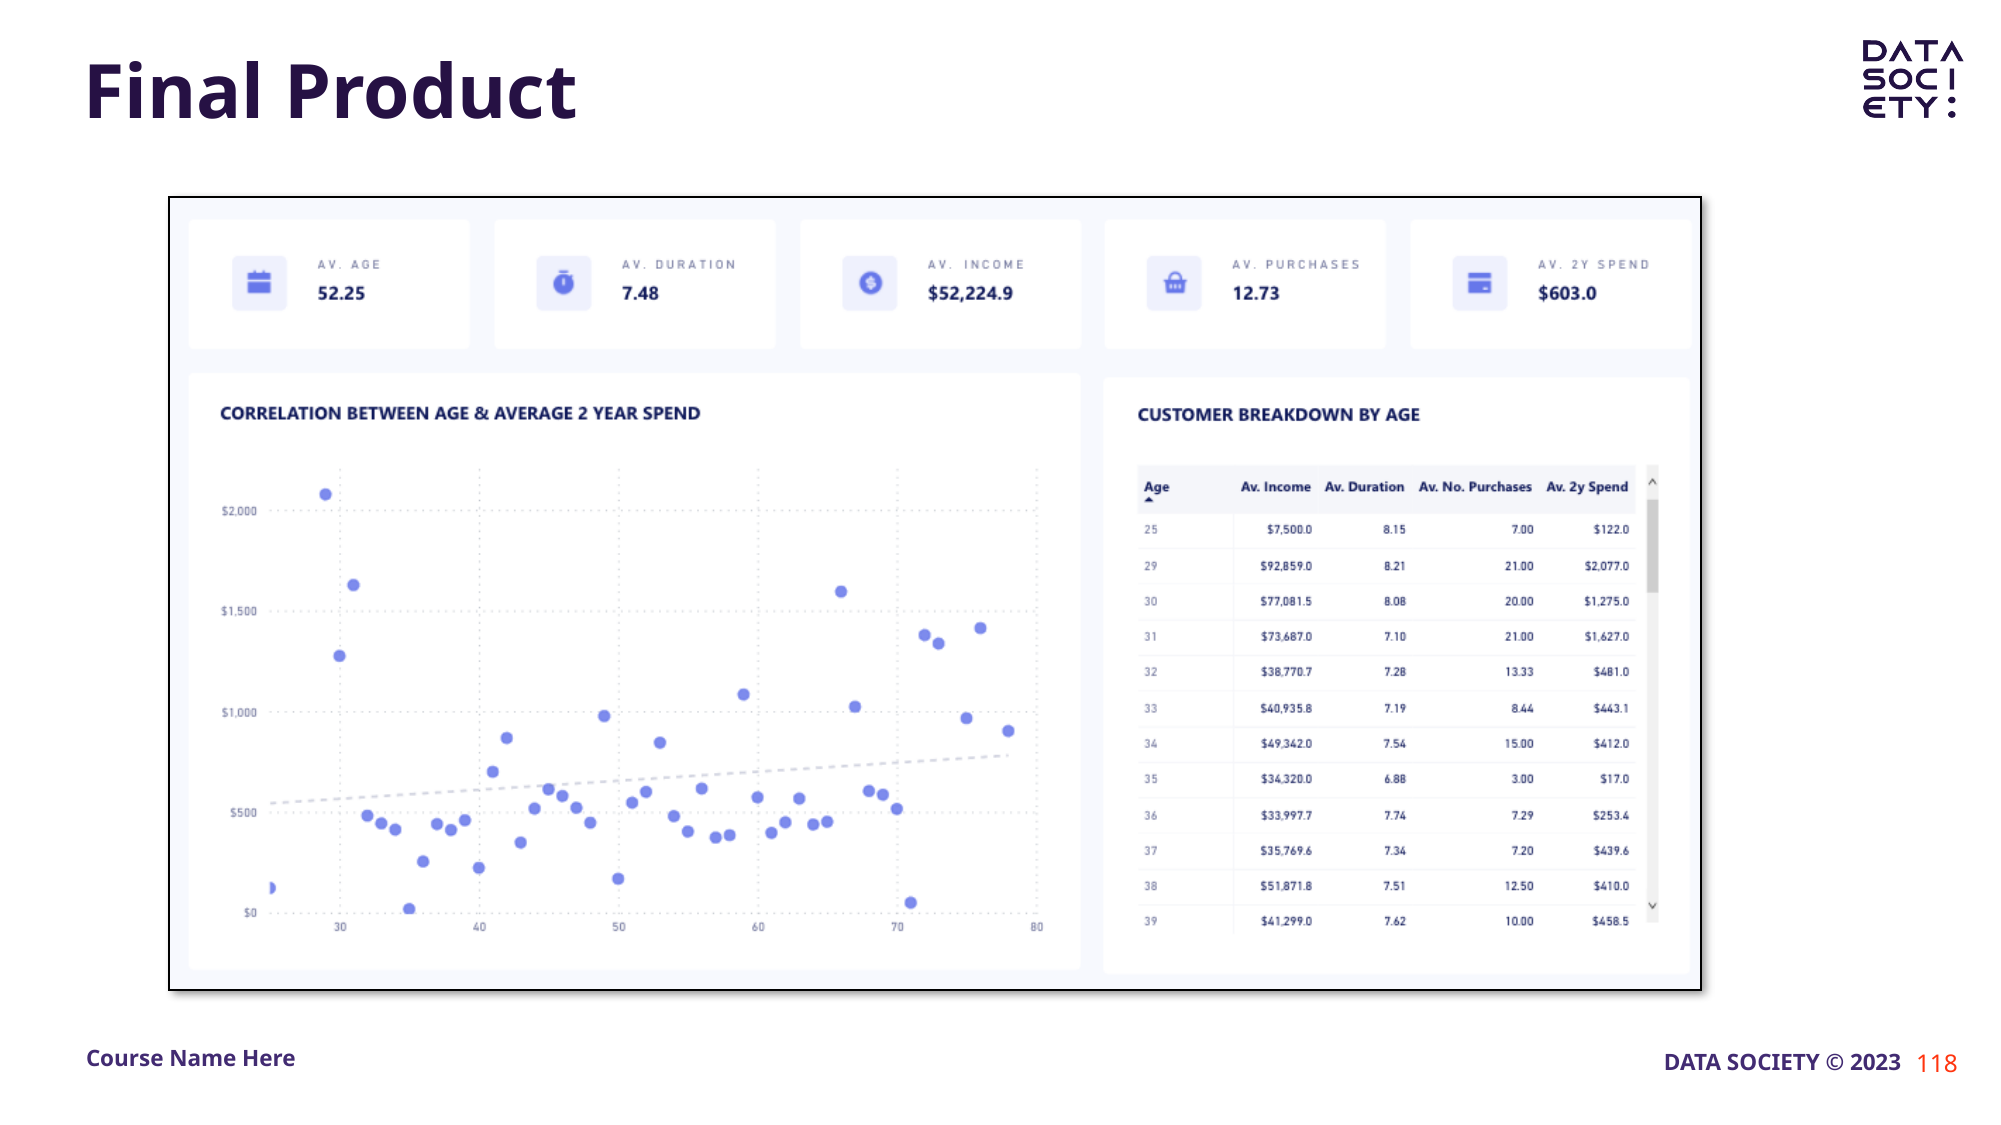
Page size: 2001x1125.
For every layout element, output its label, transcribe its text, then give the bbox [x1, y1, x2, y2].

picture [1932, 40, 1964, 118]
slide_number ‹#› [1853, 1033, 1974, 1097]
picture [169, 197, 1701, 990]
title Final Product [68, 28, 1932, 154]
